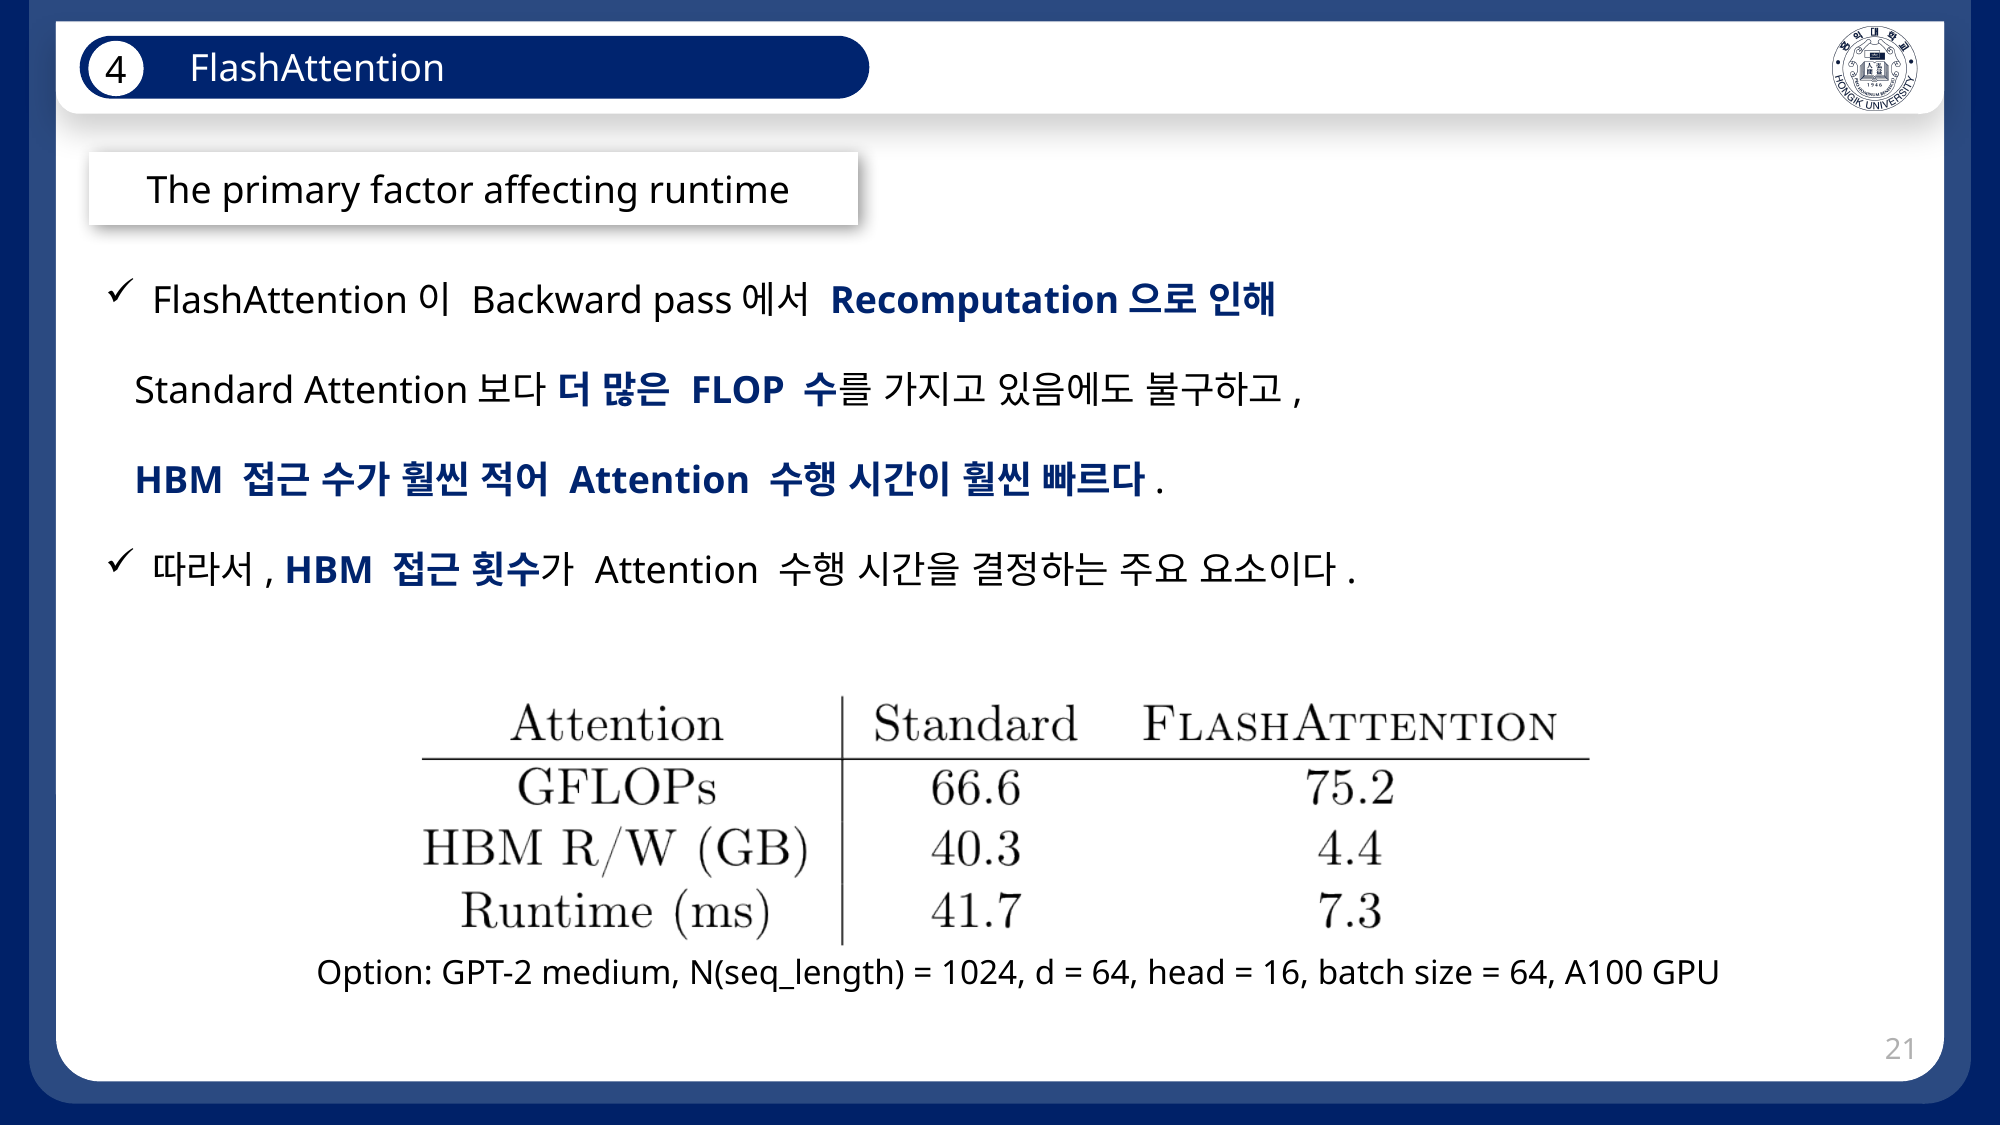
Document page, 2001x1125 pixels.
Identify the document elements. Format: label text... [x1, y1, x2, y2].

picture [1805, 0, 1943, 136]
picture [369, 641, 1631, 967]
text_box Option: GPT-2 medium, N(seq_length) = 1024, d = 64, head = 16, batch size = 64, A100 GPU [301, 944, 1738, 1000]
text_box 4 [90, 38, 142, 99]
text_box The primary factor affecting runtime [89, 152, 858, 225]
text_box FlashAttention [174, 37, 680, 97]
slide_number 20 [1453, 1020, 1934, 1081]
text_box FlashAttention이 Backward pass에서 Recomputation으로 인해 Standard Attention보다 더 많은 FLOP 수를 가지고 있음에도 불구하고, HBM 접근 수가 훨씬 적어 Attention 수행 시간이 훨씬 빠르다. 따라서, HBM 접근 횟수가 Attention 수행 시간을 결정하는 주요 요소이다. [90, 223, 1949, 599]
